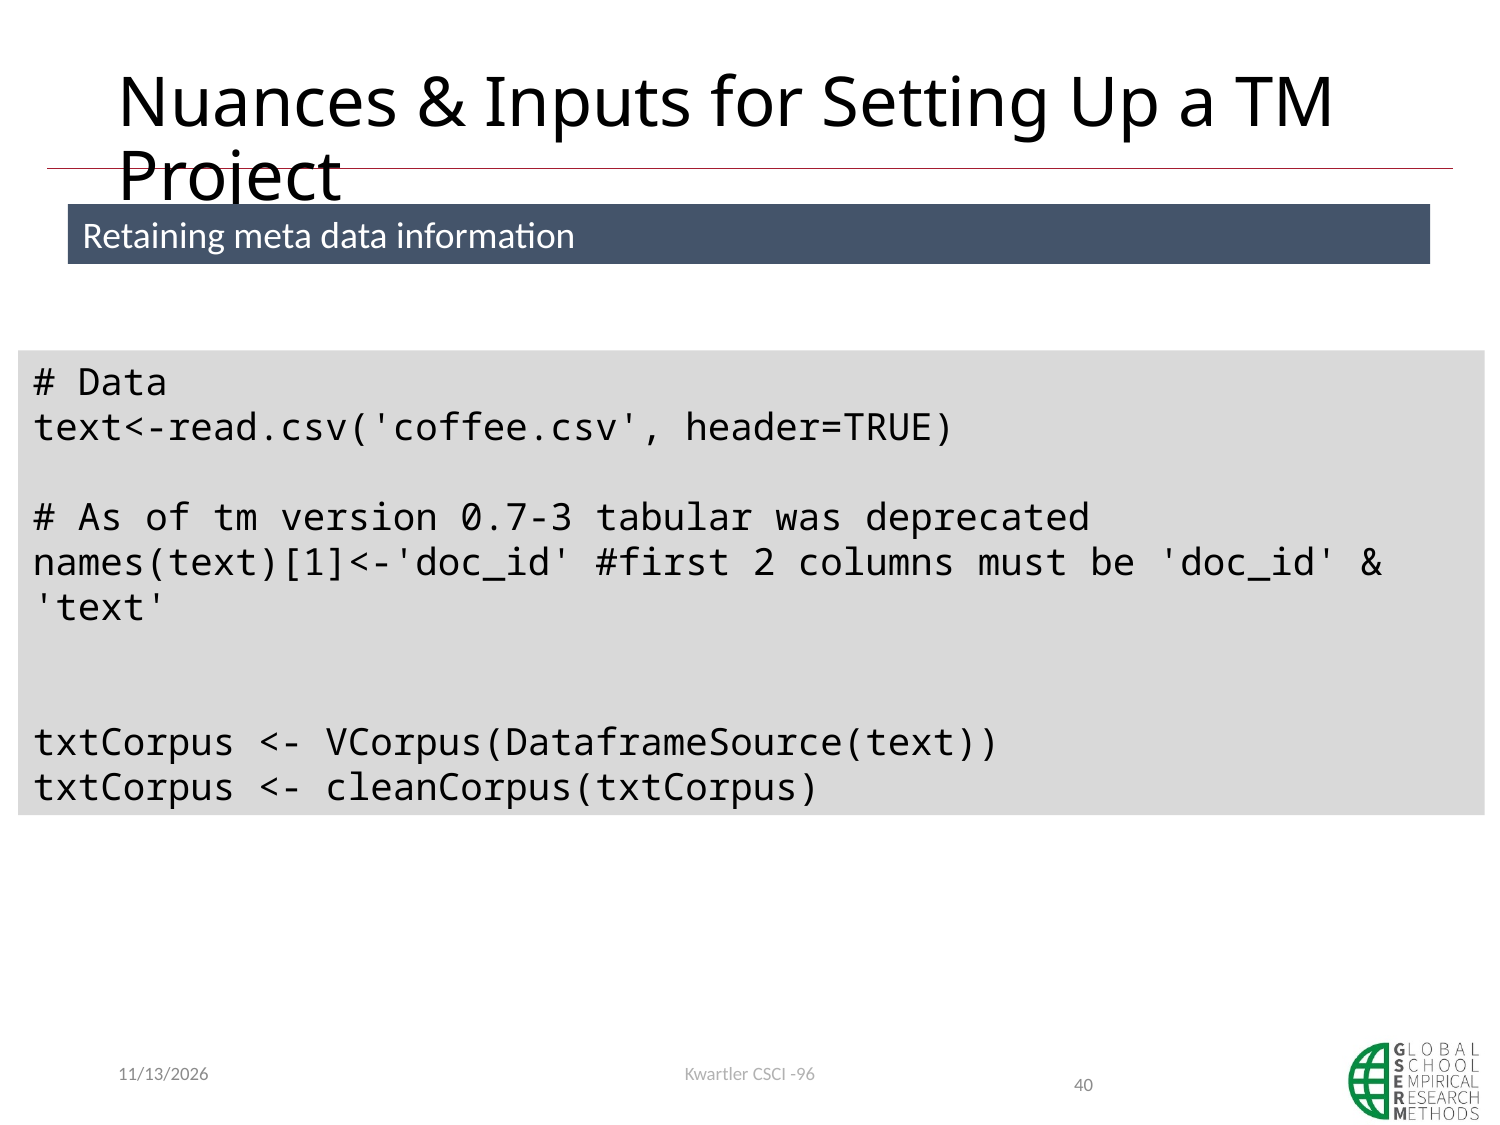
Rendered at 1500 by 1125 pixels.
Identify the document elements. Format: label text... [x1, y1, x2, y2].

title Nuances & Inputs for Setting Up a TM Project [103, 59, 1397, 157]
slide_number 40 [1059, 1042, 1200, 1103]
footer Kwartler CSCI -96 [496, 1042, 1004, 1103]
text_box # Data text<-read.csv('coffee.csv', header=TRUE) # As of tm version 0.7-3 tabular was deprecated names(text)[1]<-'doc_id' #first 2 columns must be 'doc_id' & 'text' txtCorpus <- VCorpus(DataframeSource(text)) txtCorpus <- cleanCorpus(txtCorpus) [18, 350, 1485, 816]
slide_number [103, 1042, 441, 1103]
picture [1342, 1035, 1500, 1125]
text_box Retaining meta data information [67, 204, 1431, 264]
